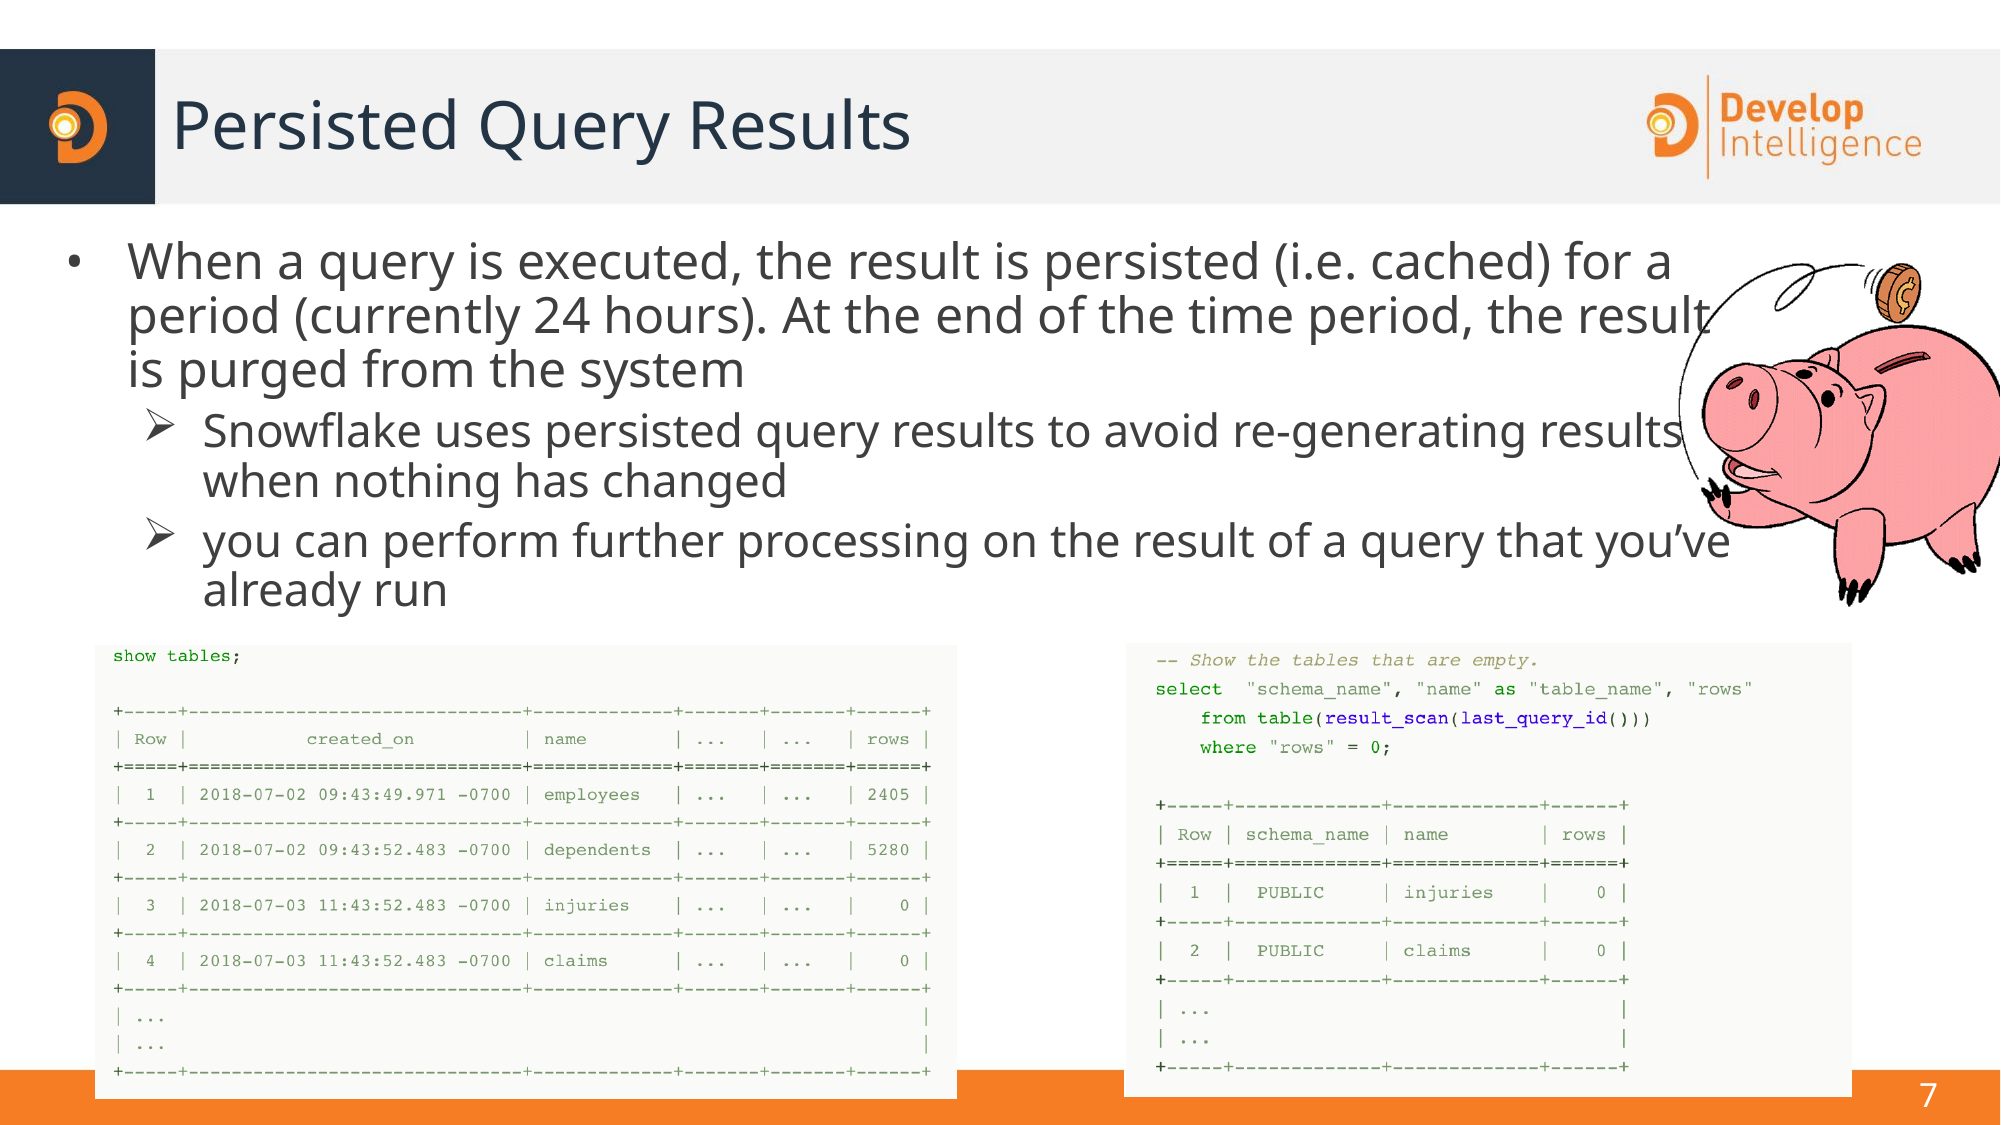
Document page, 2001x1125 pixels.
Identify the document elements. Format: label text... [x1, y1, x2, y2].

slide_number 7 [1860, 1072, 1998, 1122]
list When a query is executed, the result is persisted (i.e. cached) for a period (currently 24 hours). At the end of the time period, the result is purged from the system Snowflake uses persisted query results to avoid re-generating results when nothing has changed you can perform further processing on the result of a query that you’ve already run [37, 228, 1763, 997]
picture [0, 0, 2001, 1125]
title Persisted Query Results [156, 53, 1999, 203]
